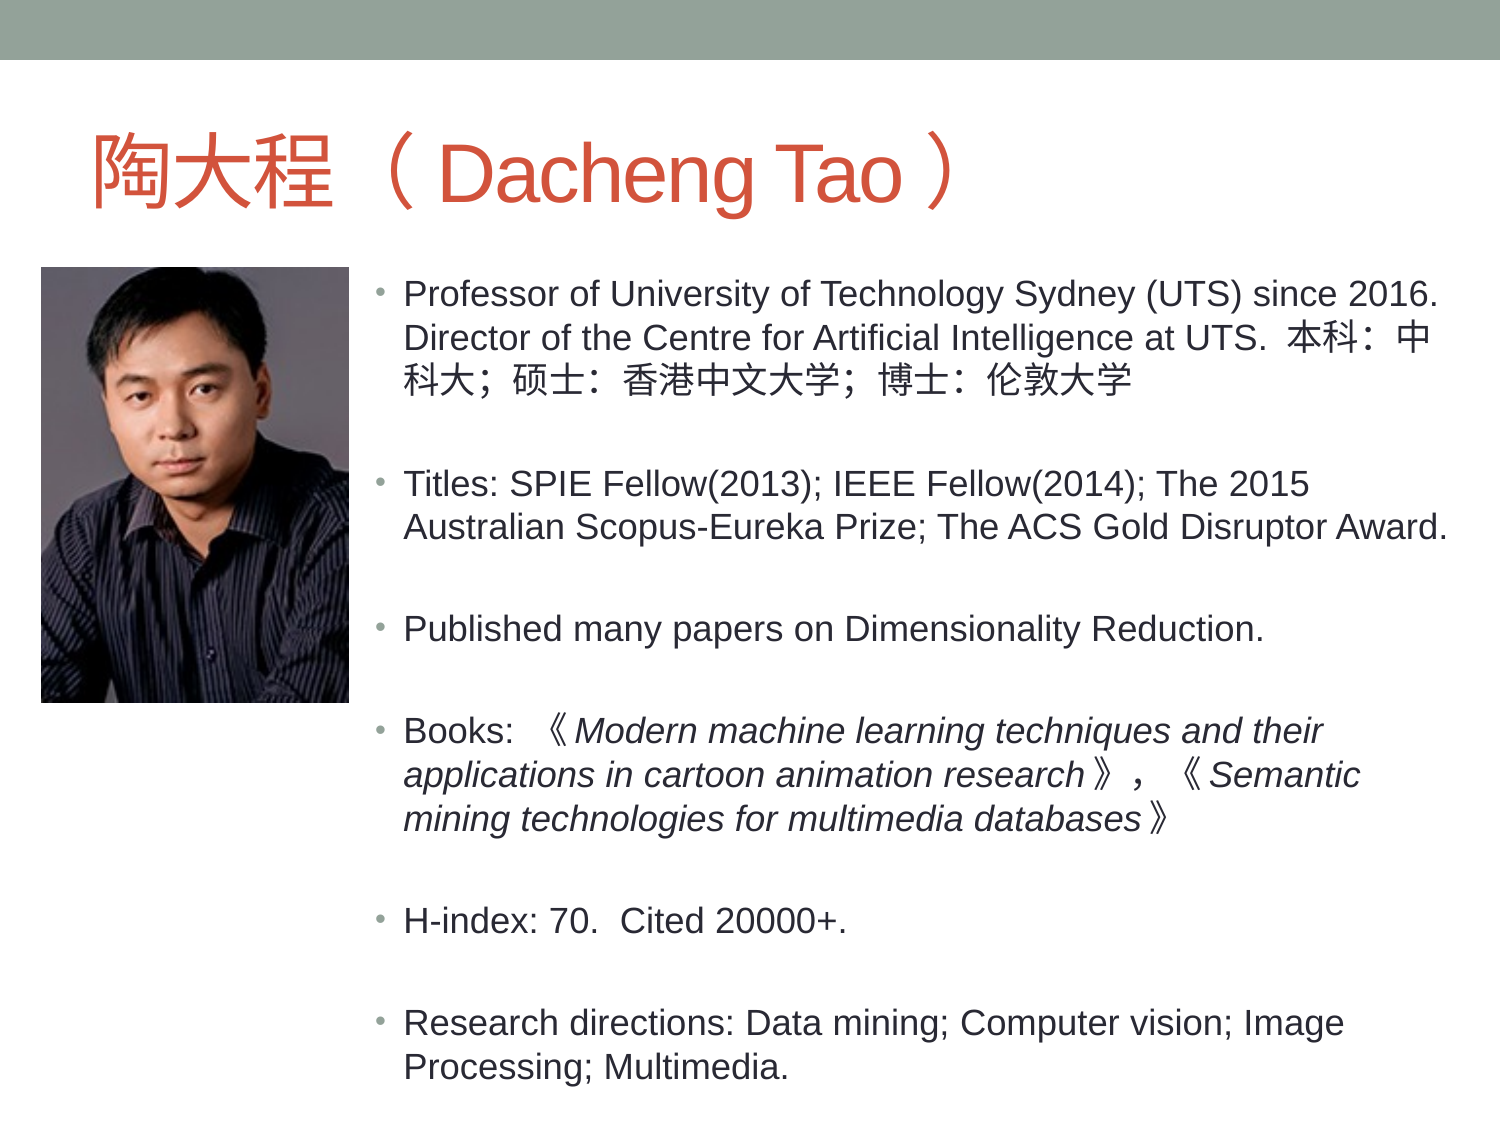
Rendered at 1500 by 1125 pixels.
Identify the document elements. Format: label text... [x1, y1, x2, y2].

title 陶大程（Dacheng Tao） [75, 87, 1425, 250]
picture [41, 266, 349, 703]
list Professor of University of Technology Sydney (UTS) since 2016. Director of the Centre for Artificial Intelligence at UTS. 本科：中科大；硕士：香港中文大学；博士：伦敦大学 Titles: SPIE Fellow(2013); IEEE Fellow(2014); The 2015 Australian Scopus-Eureka Prize; The ACS Gold Disruptor Award. Published many papers on Dimensionality Reduction. Books: 《Modern machine learning techniques and their applications in cartoon animation research》，《Semantic mining technologies for multimedia databases》 H-index: 70. Cited 20000+. Research directions: Data mining; Computer vision; Image Processing; Multimedia. [360, 262, 1483, 1106]
